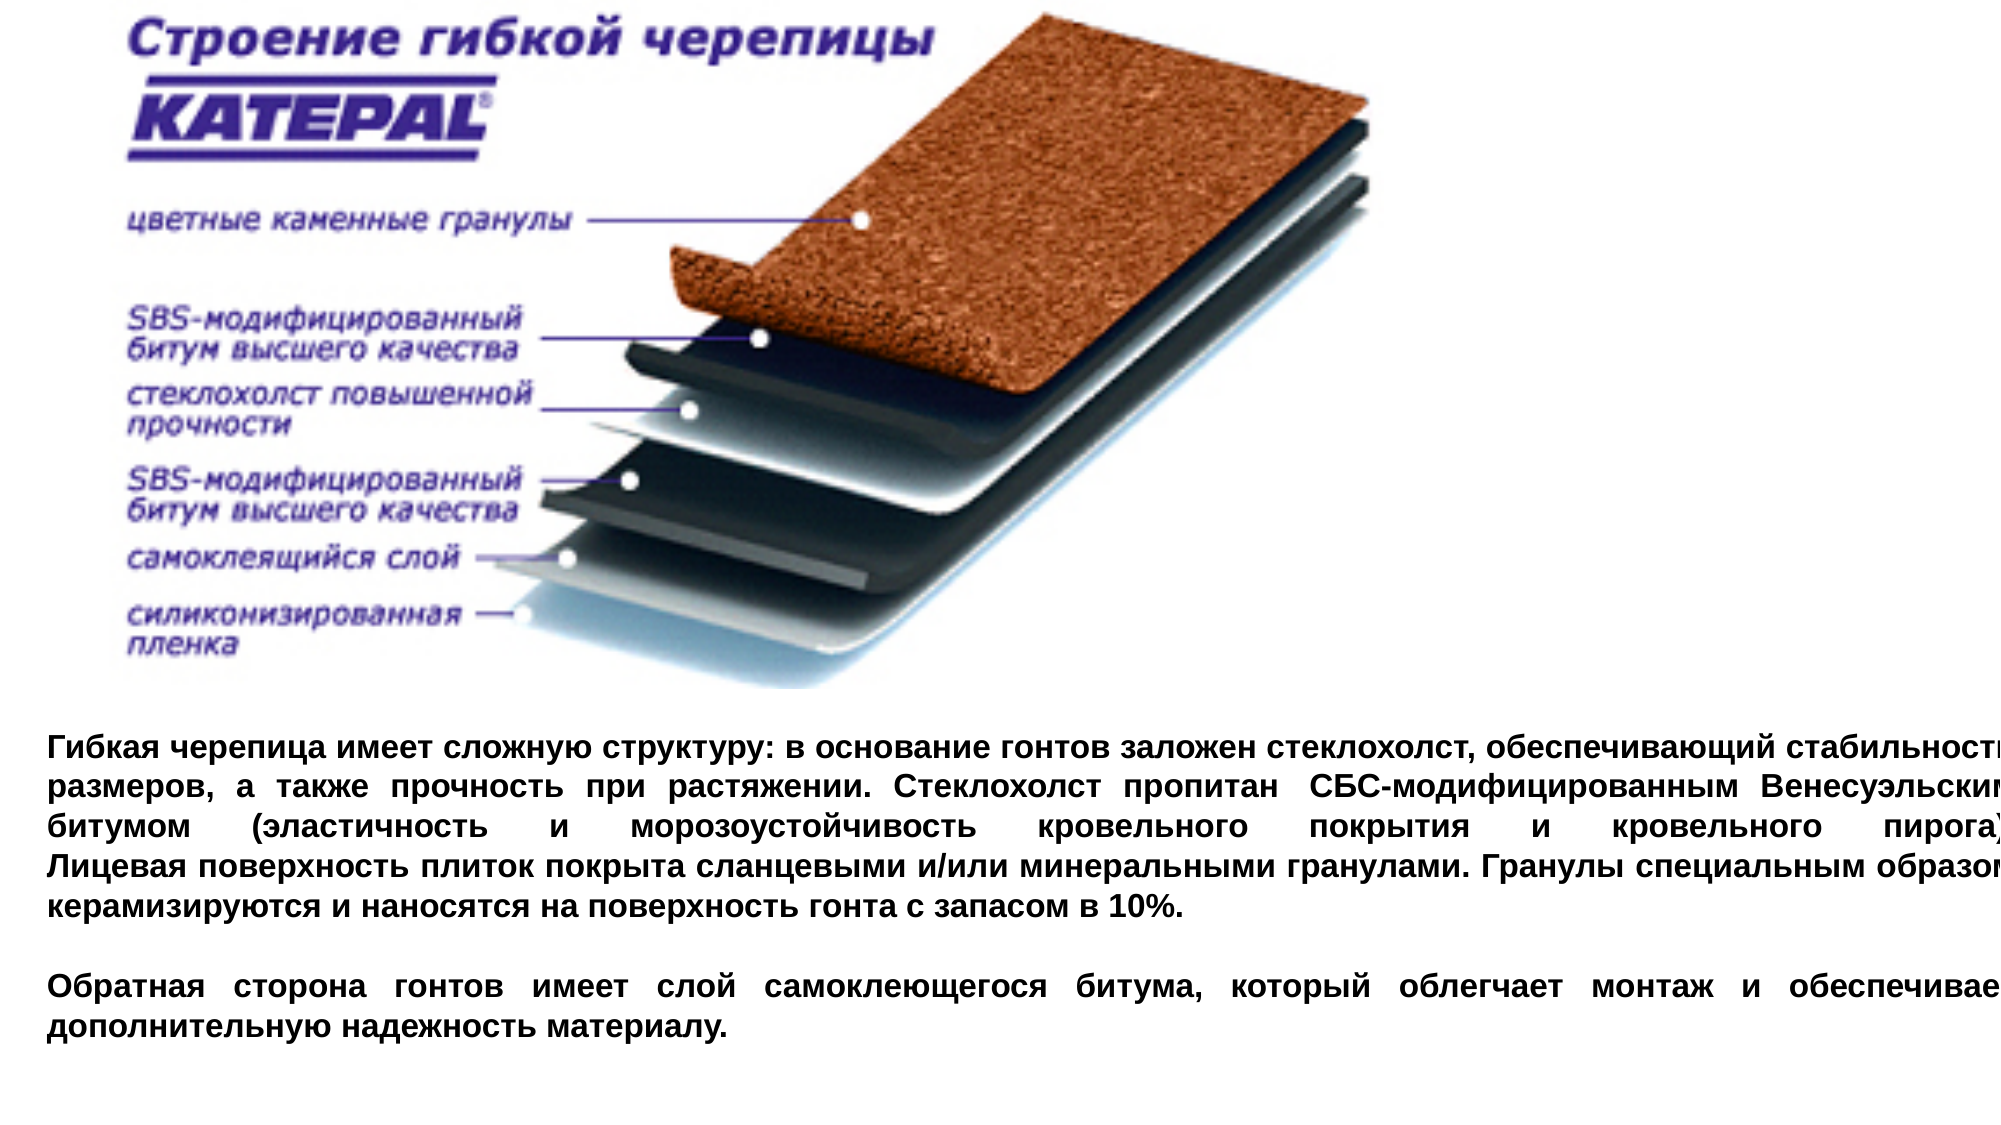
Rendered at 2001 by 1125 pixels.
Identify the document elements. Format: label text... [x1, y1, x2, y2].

text_box Гибкая черепица имеет сложную структуру: в основание гонтов заложен стеклохолст, обеспечивающий стабильность размеров, а также прочность при растяжении. Стеклохолст пропитан СБС-модифицированным Венесуэльским битумом (эластичность и морозоустойчивость кровельного покрытия и кровельного пирога). Лицевая поверхность плиток покрыта сланцевыми и/или минеральными гранулами. Гранулы специальным образом керамизируются и наносятся на поверхность гонта с запасом в 10%. Обратная сторона гонтов имеет слой самоклеющегося битума, который облегчает монтаж и обеспечивает дополнительную надежность материалу. [31, 50, 2000, 1052]
picture [84, 0, 1384, 689]
